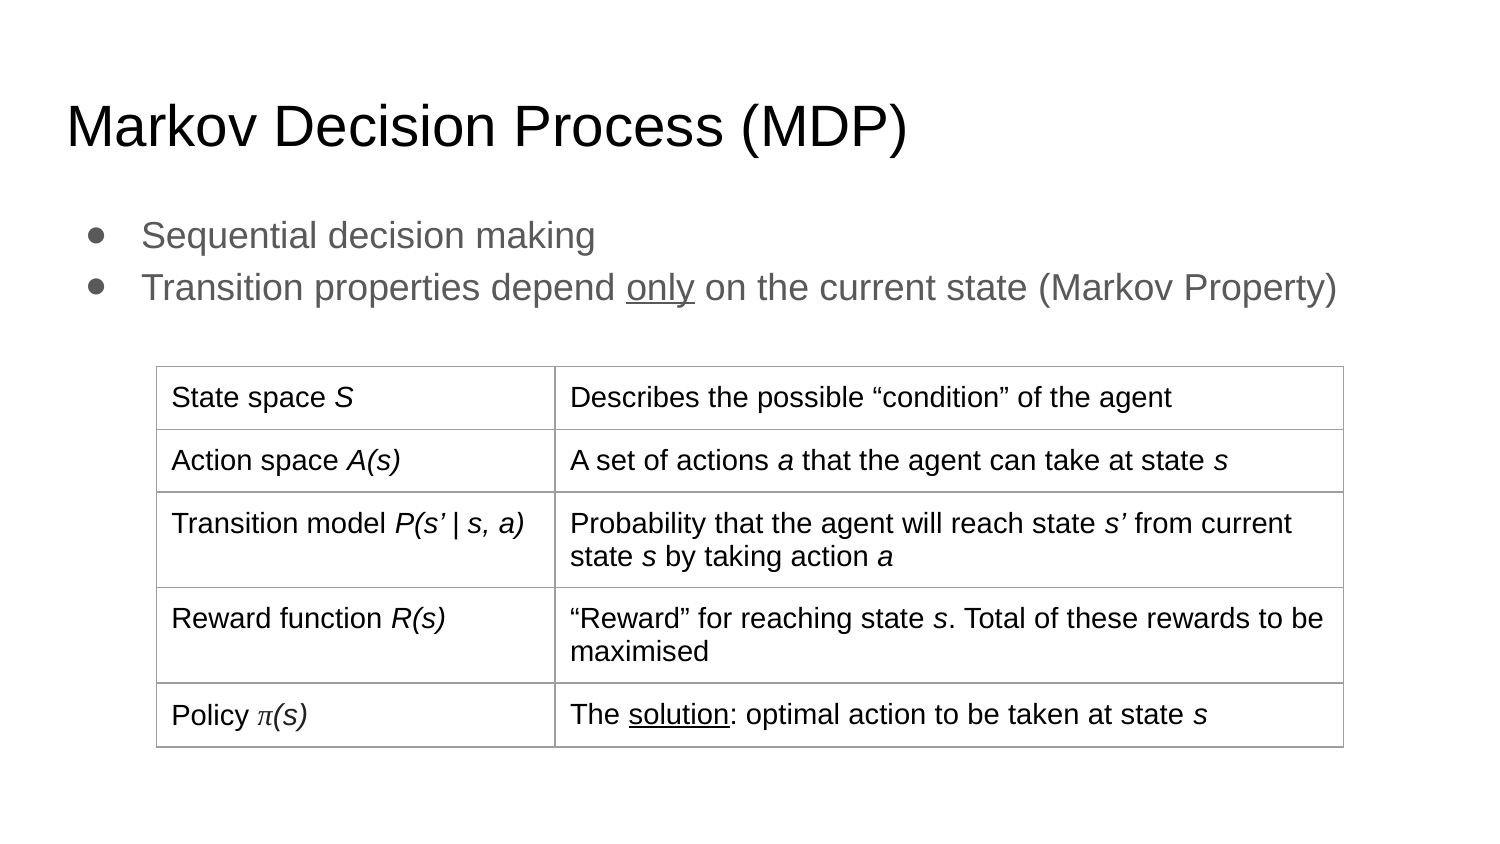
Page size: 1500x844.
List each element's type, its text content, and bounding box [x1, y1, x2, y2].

table_cell Reward function R(s) [157, 588, 554, 682]
table_cell The solution: optimal action to be taken at state s [556, 684, 1343, 746]
table_header Describes the possible “condition” of the agent [556, 367, 1343, 429]
table_cell A set of actions a that the agent can take at state s [556, 430, 1343, 491]
table_cell Policy π(s) [157, 684, 554, 746]
table_cell Probability that the agent will reach state s’ from current state s by taking action a [556, 493, 1343, 587]
title Markov Decision Process (MDP) [51, 72, 1449, 167]
table_cell “Reward” for reaching state s. Total of these rewards to be maximised [556, 588, 1343, 682]
table_cell Action space A(s) [157, 430, 554, 491]
list Sequential decision making Transition properties depend only on the current state (Markov Property) [51, 189, 1449, 750]
table_header State space S [157, 367, 554, 429]
table_cell Transition model P(s’ | s, a) [157, 493, 554, 587]
